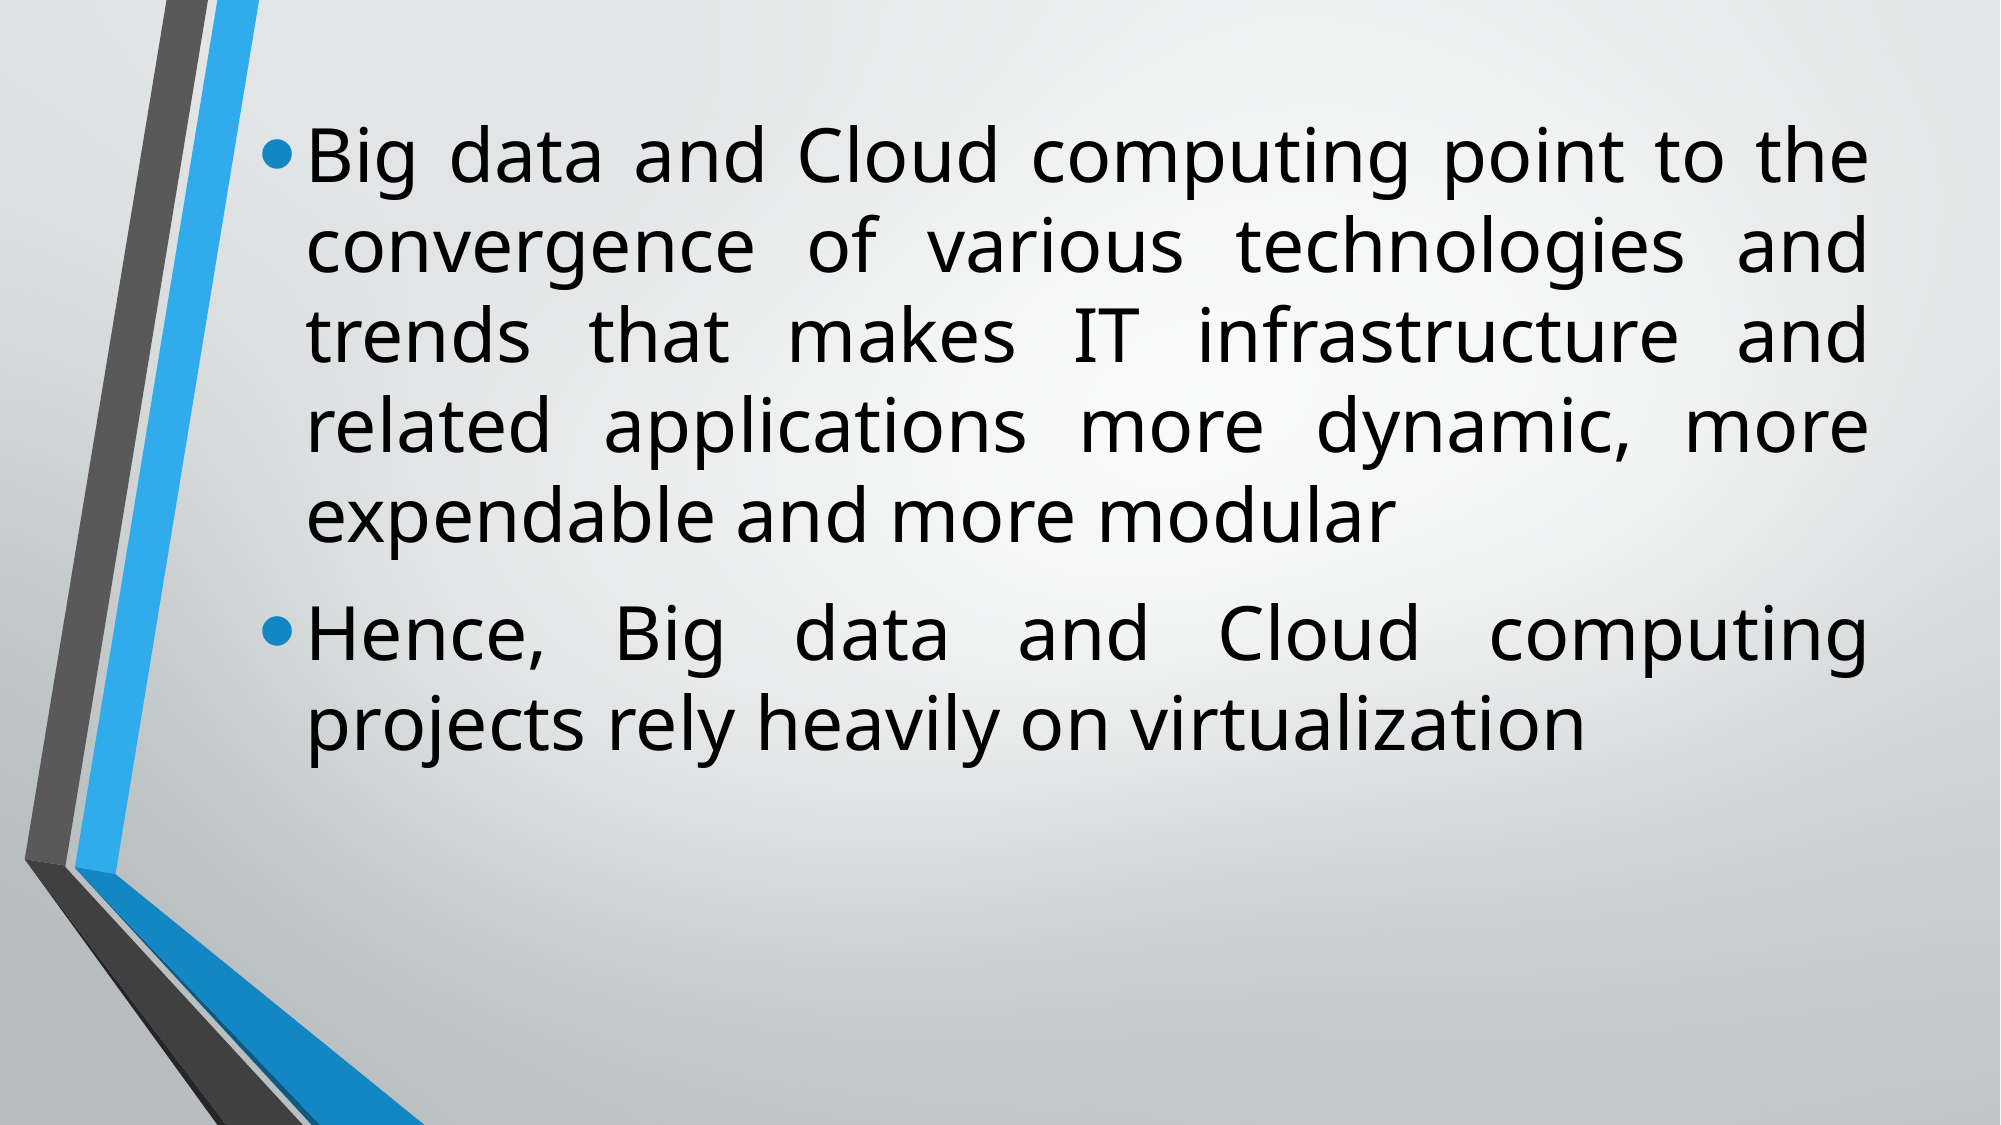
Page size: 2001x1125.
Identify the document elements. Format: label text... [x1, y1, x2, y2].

list Big data and Cloud computing point to the convergence of various technologies and trends that makes IT infrastructure and related applications more dynamic, more expendable and more modular Hence, Big data and Cloud computing projects rely heavily on virtualization [243, 40, 1887, 950]
